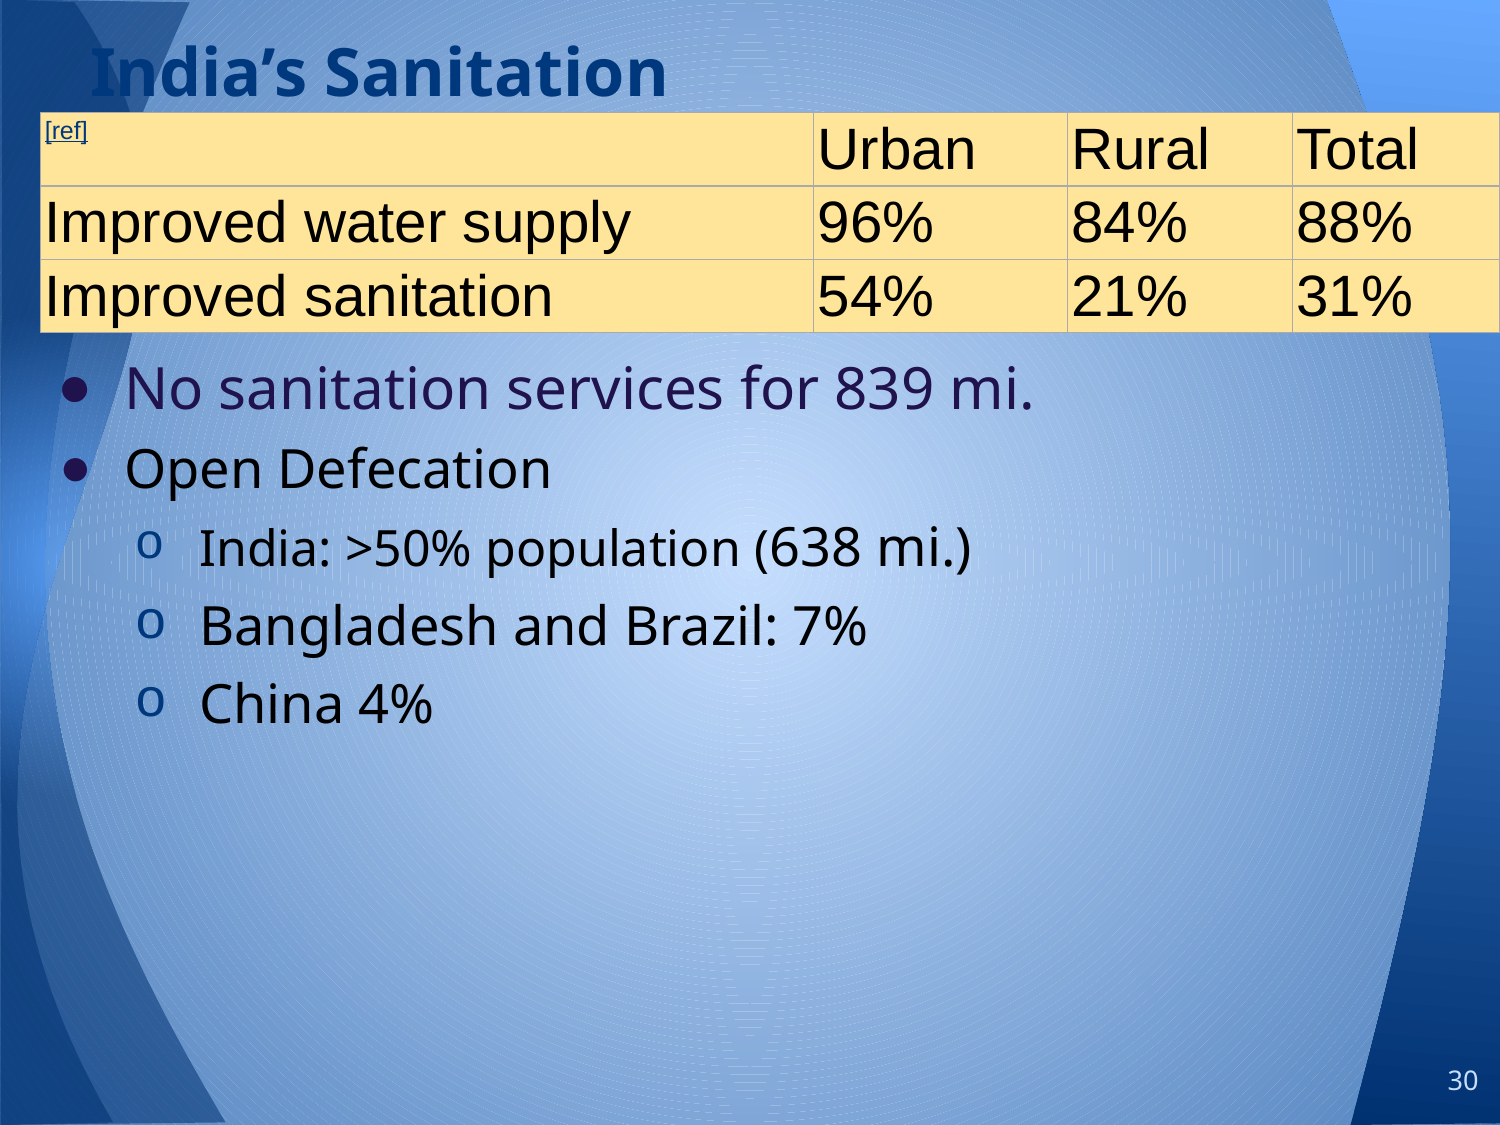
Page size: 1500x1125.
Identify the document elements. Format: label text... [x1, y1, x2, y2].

table_cell 84% [1068, 187, 1292, 259]
table_cell 96% [814, 187, 1067, 259]
table_cell 88% [1293, 187, 1499, 259]
title India’s Sanitation [75, 13, 1425, 111]
table_header Rural [1068, 113, 1292, 185]
table_header [ref] [41, 113, 813, 185]
table_cell Improved water supply [41, 187, 813, 259]
table_cell Improved sanitation [41, 260, 813, 332]
list No sanitation services for 839 mi. Open Defecation India: >50% population (638 mi.) Bangladesh and Brazil: 7% China 4% [34, 111, 1494, 1067]
slide_number 30 [1403, 1038, 1494, 1125]
table_cell 54% [814, 260, 1067, 332]
table_header Total [1293, 113, 1499, 185]
table_header Urban [814, 113, 1067, 185]
table_cell 31% [1293, 260, 1499, 332]
table_cell 21% [1068, 260, 1292, 332]
